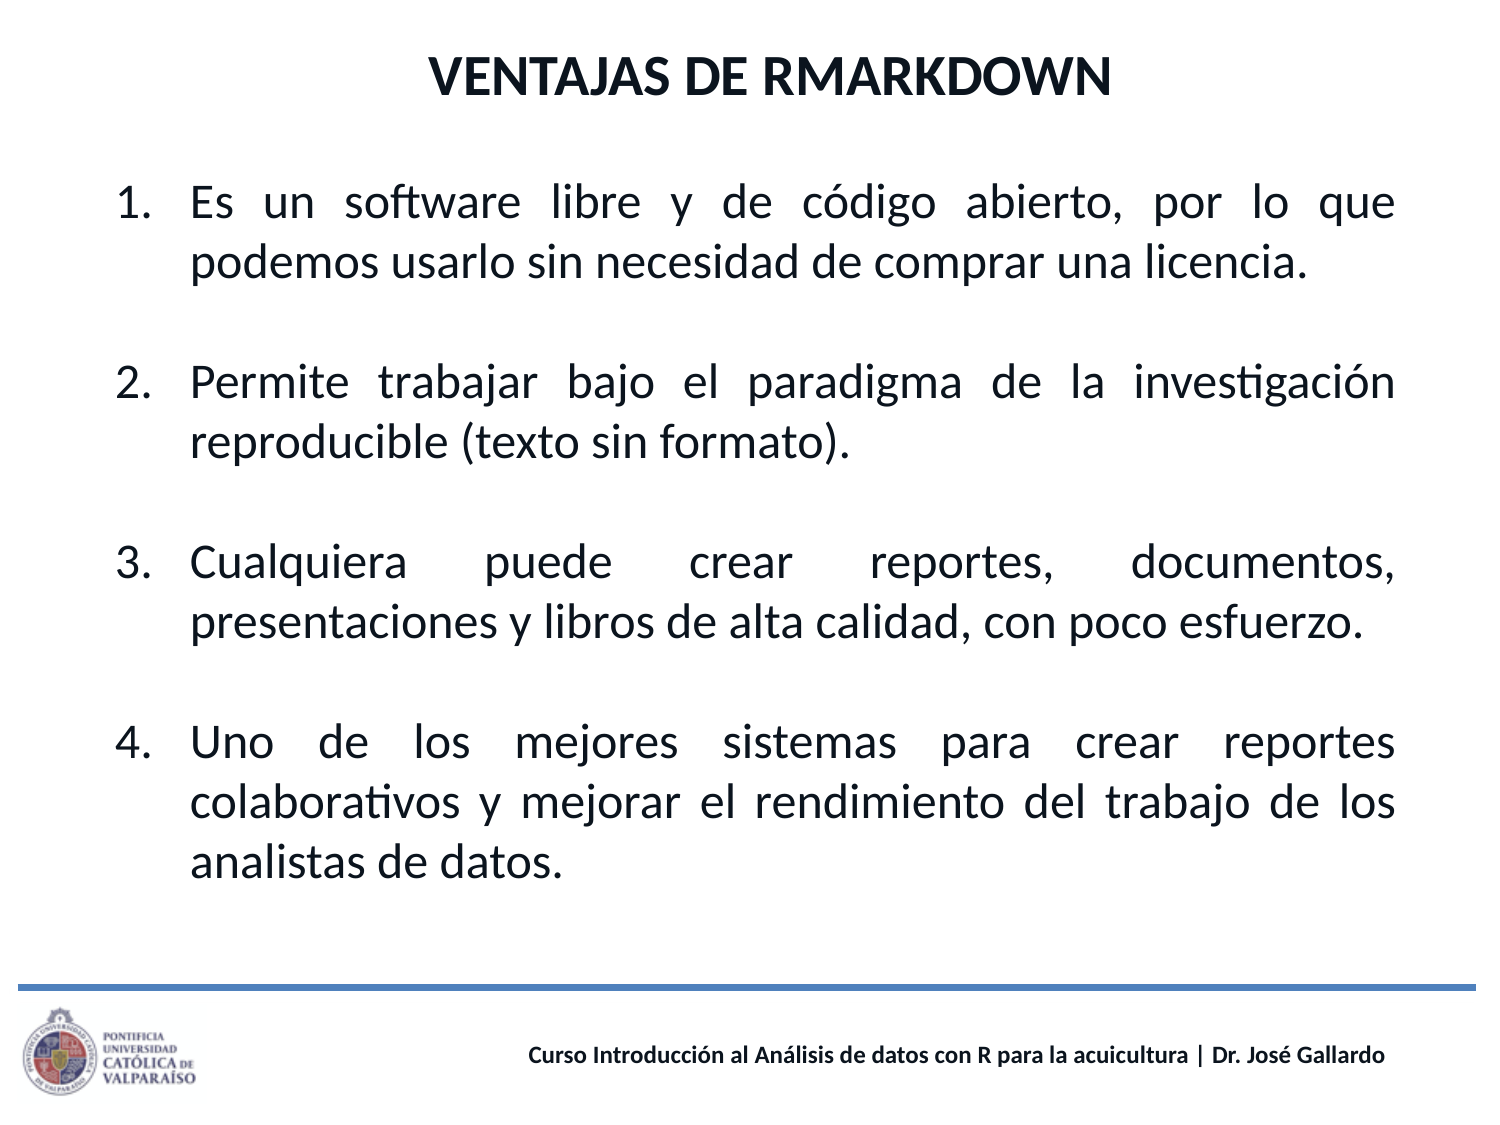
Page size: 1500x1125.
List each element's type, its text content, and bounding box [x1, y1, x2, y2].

picture [17, 1004, 207, 1104]
text_box VENTAJAS DE RMARKDOWN [41, 19, 1500, 115]
text_box Es un software libre y de código abierto, por lo que podemos usarlo sin necesidad de comprar una licencia. Permite trabajar bajo el paradigma de la investigación reproducible (texto sin formato). Cualquiera puede crear reportes, documentos, presentaciones y libros de alta calidad, con poco esfuerzo. Uno de los mejores sistemas para crear reportes colaborativos y mejorar el rendimiento del trabajo de los analistas de datos. [100, 160, 1412, 956]
